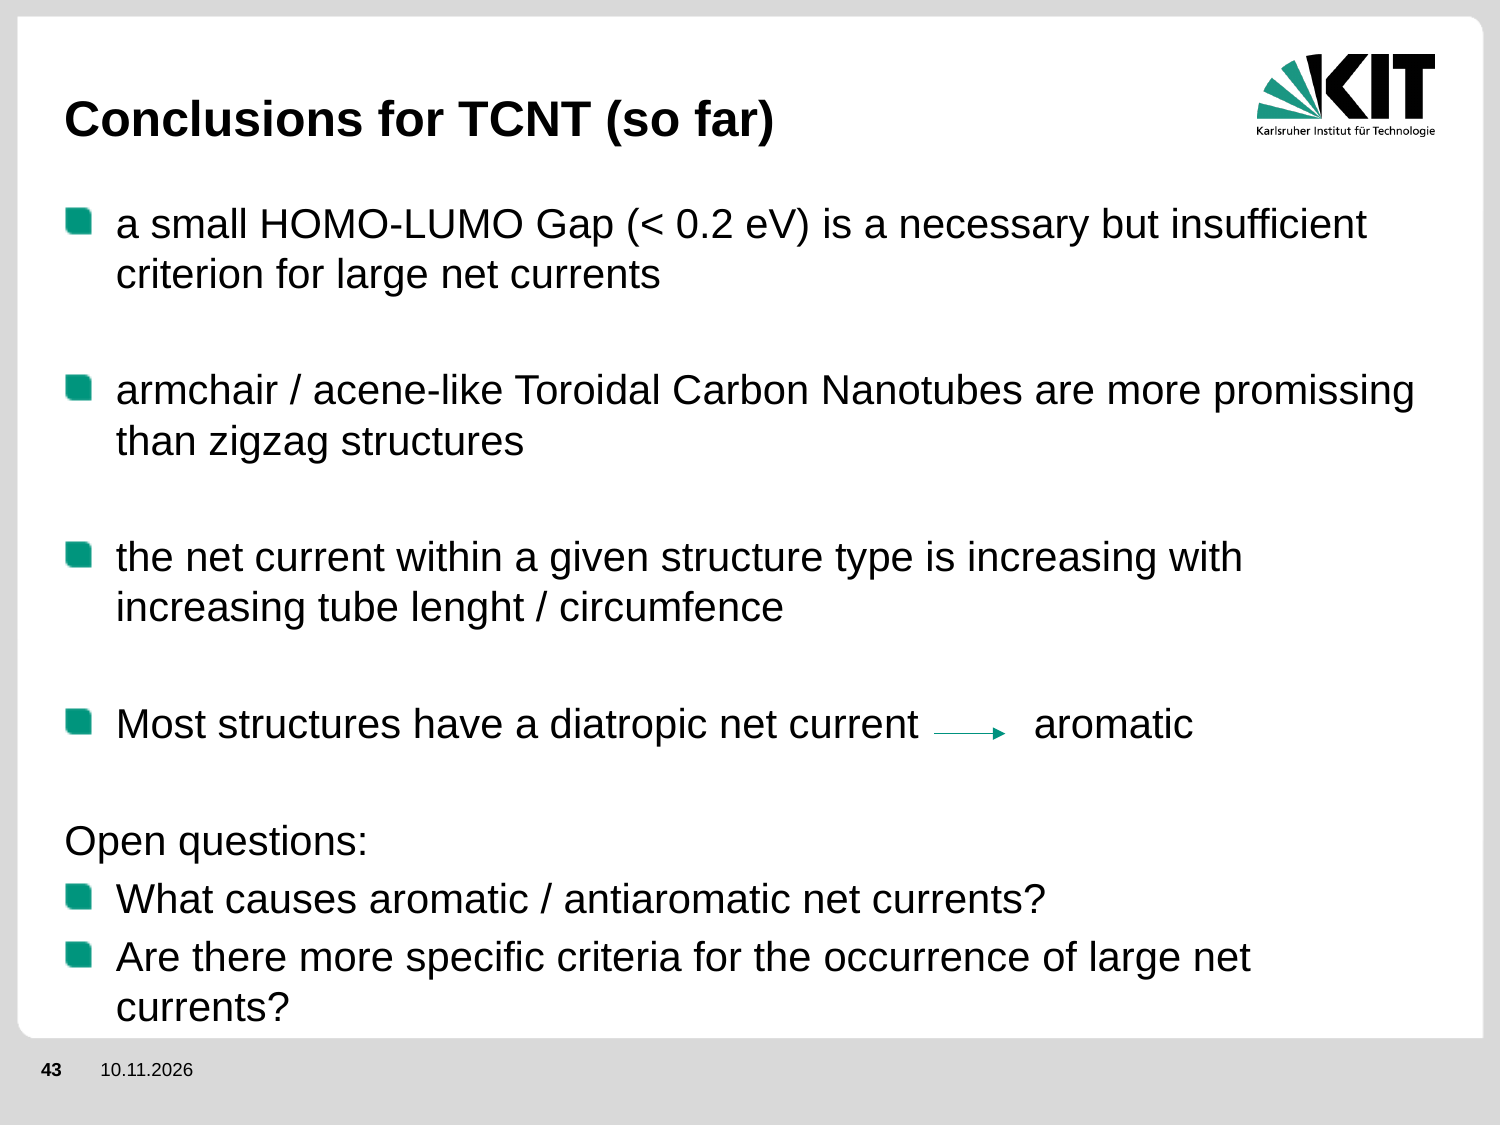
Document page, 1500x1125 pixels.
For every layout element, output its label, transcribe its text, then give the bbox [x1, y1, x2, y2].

list a small HOMO-LUMO Gap (< 0.2 eV) is a necessary but insufficient criterion for large net currents armchair / acene-like Toroidal Carbon Nanotubes are more promissing than zigzag structures the net current within a given structure type is increasing with increasing tube lenght / circumfence Most structures have a diatropic net current aromatic Open questions: What causes aromatic / antiaromatic net currents? Are there more specific criteria for the occurrence of large net currents? [64, 196, 1436, 1000]
picture [0, 0, 1500, 1125]
title Conclusions for TCNT (so far) [64, 54, 1198, 147]
